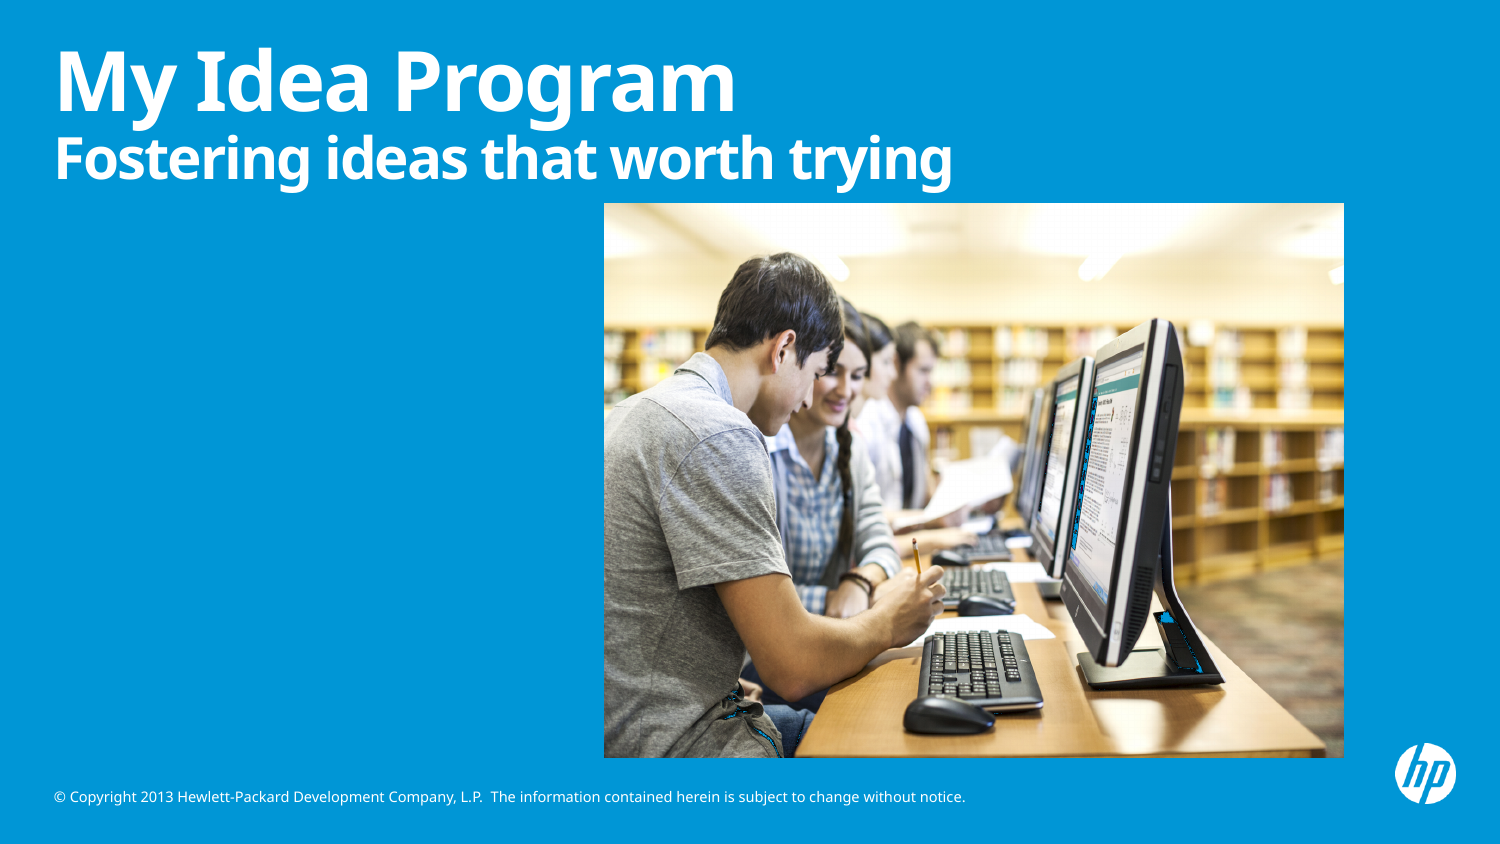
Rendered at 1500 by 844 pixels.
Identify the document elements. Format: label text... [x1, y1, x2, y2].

picture [605, 204, 1343, 757]
picture [1396, 744, 1455, 803]
picture [1434, 765, 1443, 783]
title My Idea Program Fostering ideas that worth trying [53, 39, 1239, 369]
